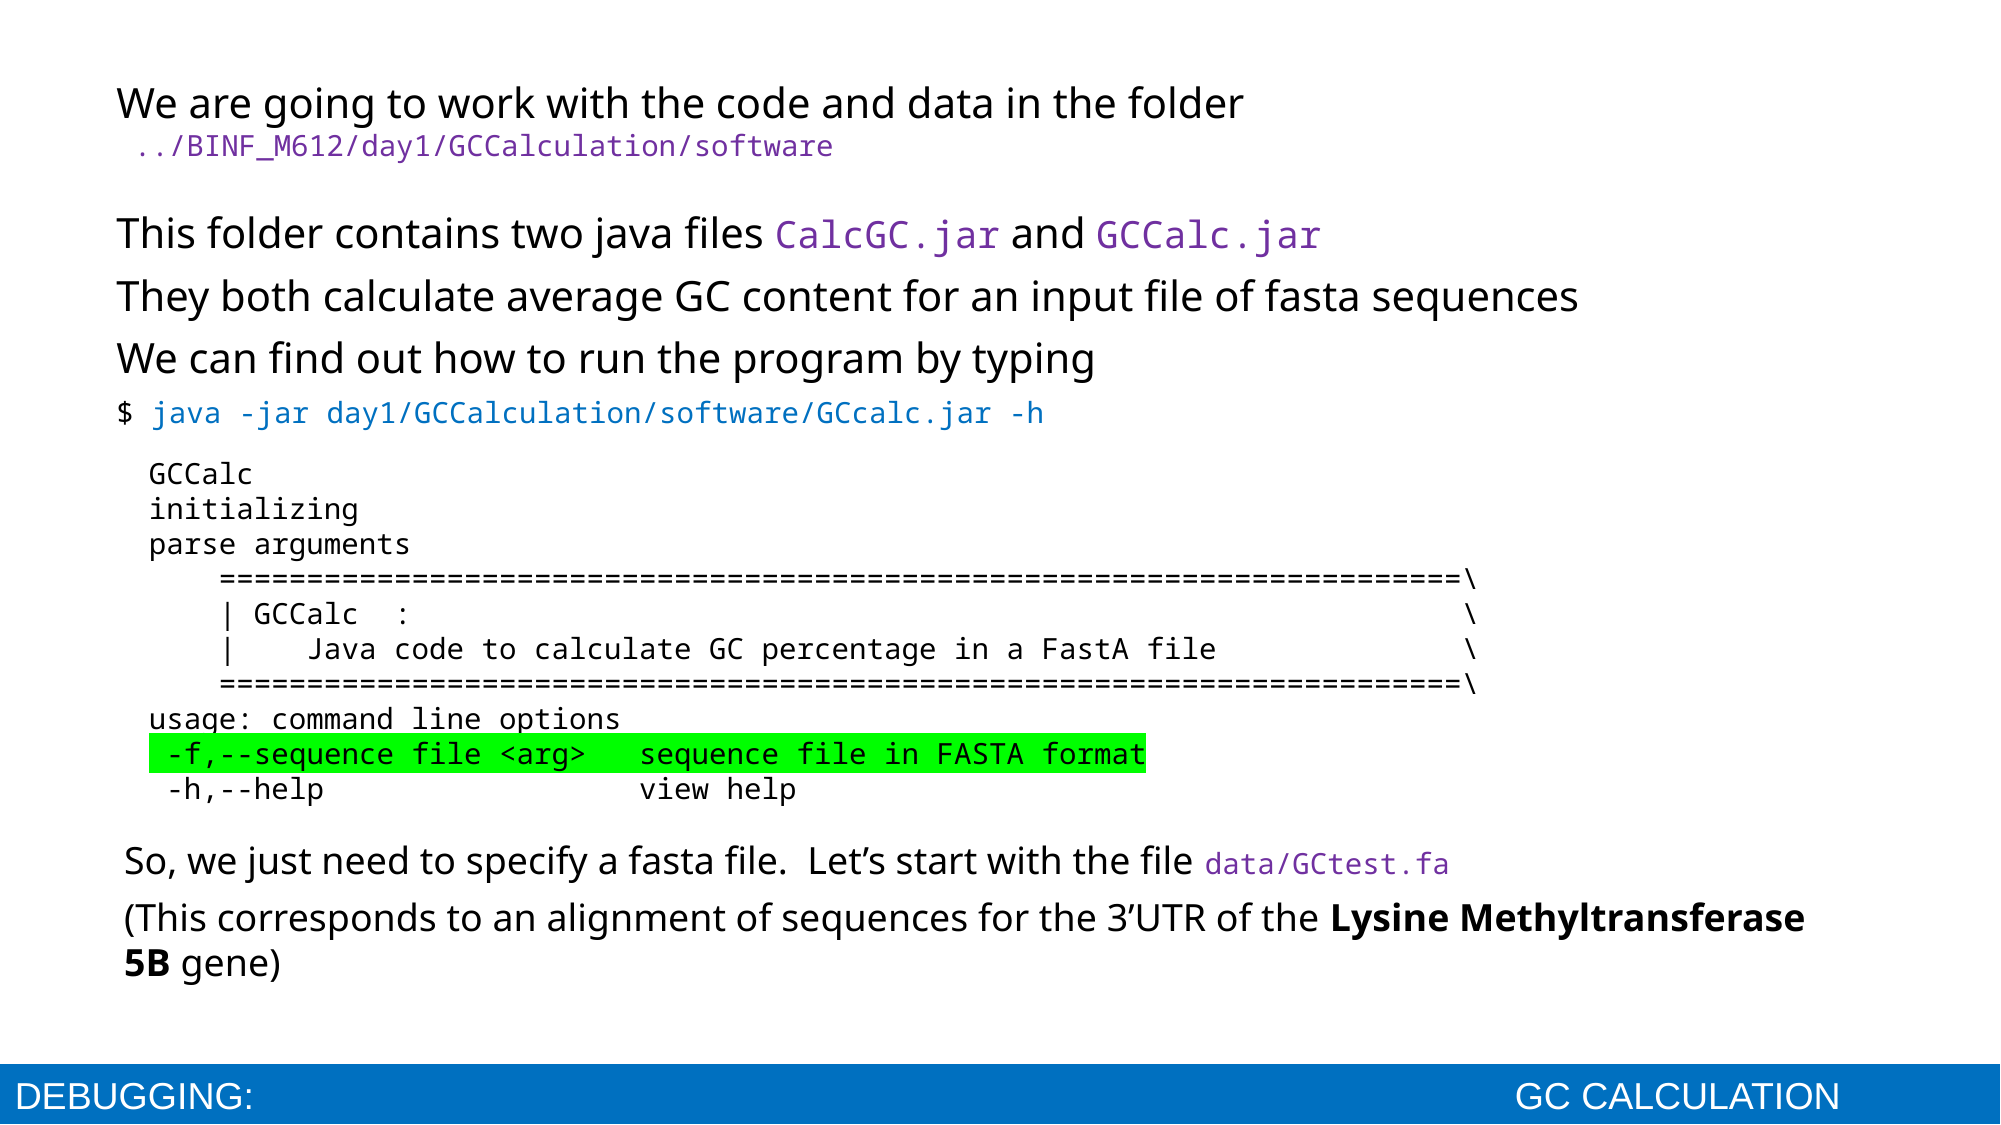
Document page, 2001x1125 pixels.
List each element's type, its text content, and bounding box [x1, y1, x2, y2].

text_box GCCalc initializing parse arguments =======================================================================\ | GCCalc : \ | Java code to calculate GC percentage in a FastA file \ =======================================================================\ usage: command line options -f,--sequence file <arg> sequence file in FASTA format -h,--help view help [134, 448, 1691, 813]
text_box We are going to work with the code and data in the folder ../BINF_M612/day1/GCCalculation/software This folder contains two java files CalcGC.jar and GCCalc.jar They both calculate average GC content for an input file of fasta sequences We can find out how to run the program by typing $ java -jar day1/GCCalculation/software/GCcalc.jar -h [101, 69, 1813, 437]
text_box DEBUGGING: GC CALCULATION [0, 1064, 2000, 1124]
text_box So, we just need to specify a fasta file. Let’s start with the file data/GCtest.fa (This corresponds to an alignment of sequences for the 3’UTR of the Lysine Methyltransferase 5B gene) [109, 829, 1831, 992]
